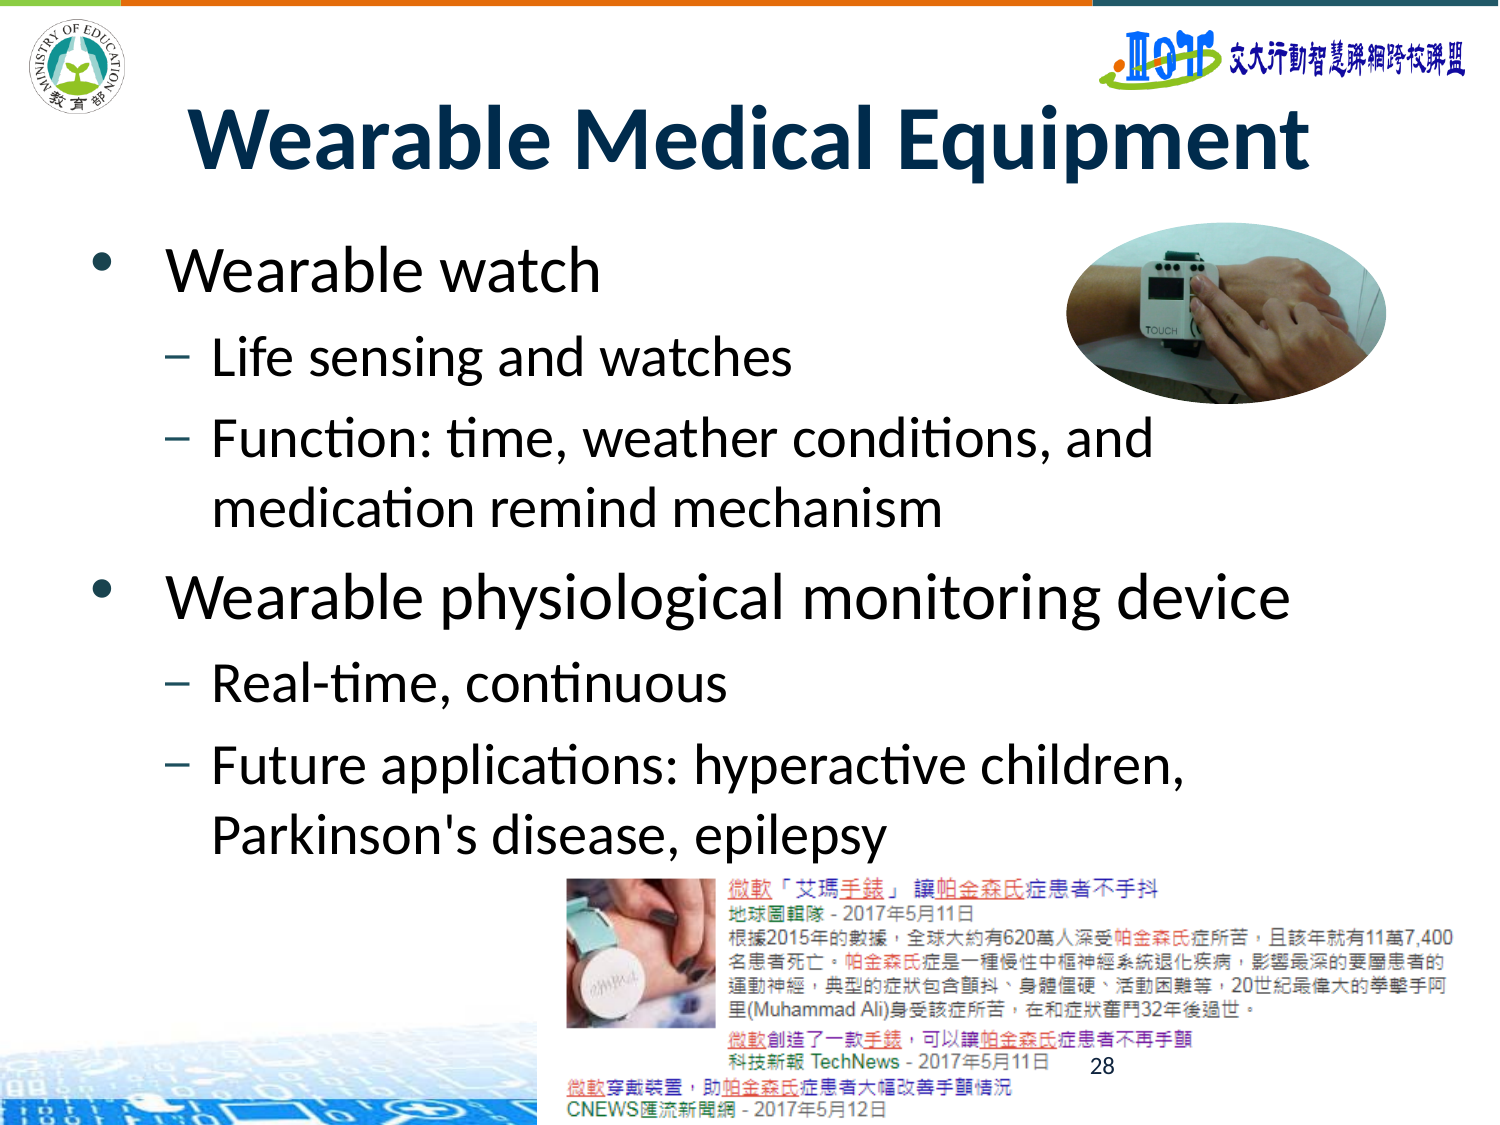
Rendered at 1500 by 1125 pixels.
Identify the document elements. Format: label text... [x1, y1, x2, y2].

picture [29, 19, 125, 114]
picture [1099, 30, 1465, 90]
title Wearable Medical Equipment [75, 45, 1425, 218]
list Wearable watch Life sensing and watches Function: time, weather conditions, and medication remind mechanism Wearable physiological monitoring device Real-time, continuous Future applications: hyperactive children, Parkinson's disease, epilepsy [75, 218, 1425, 981]
picture [0, 849, 1500, 1125]
picture [1066, 222, 1387, 405]
